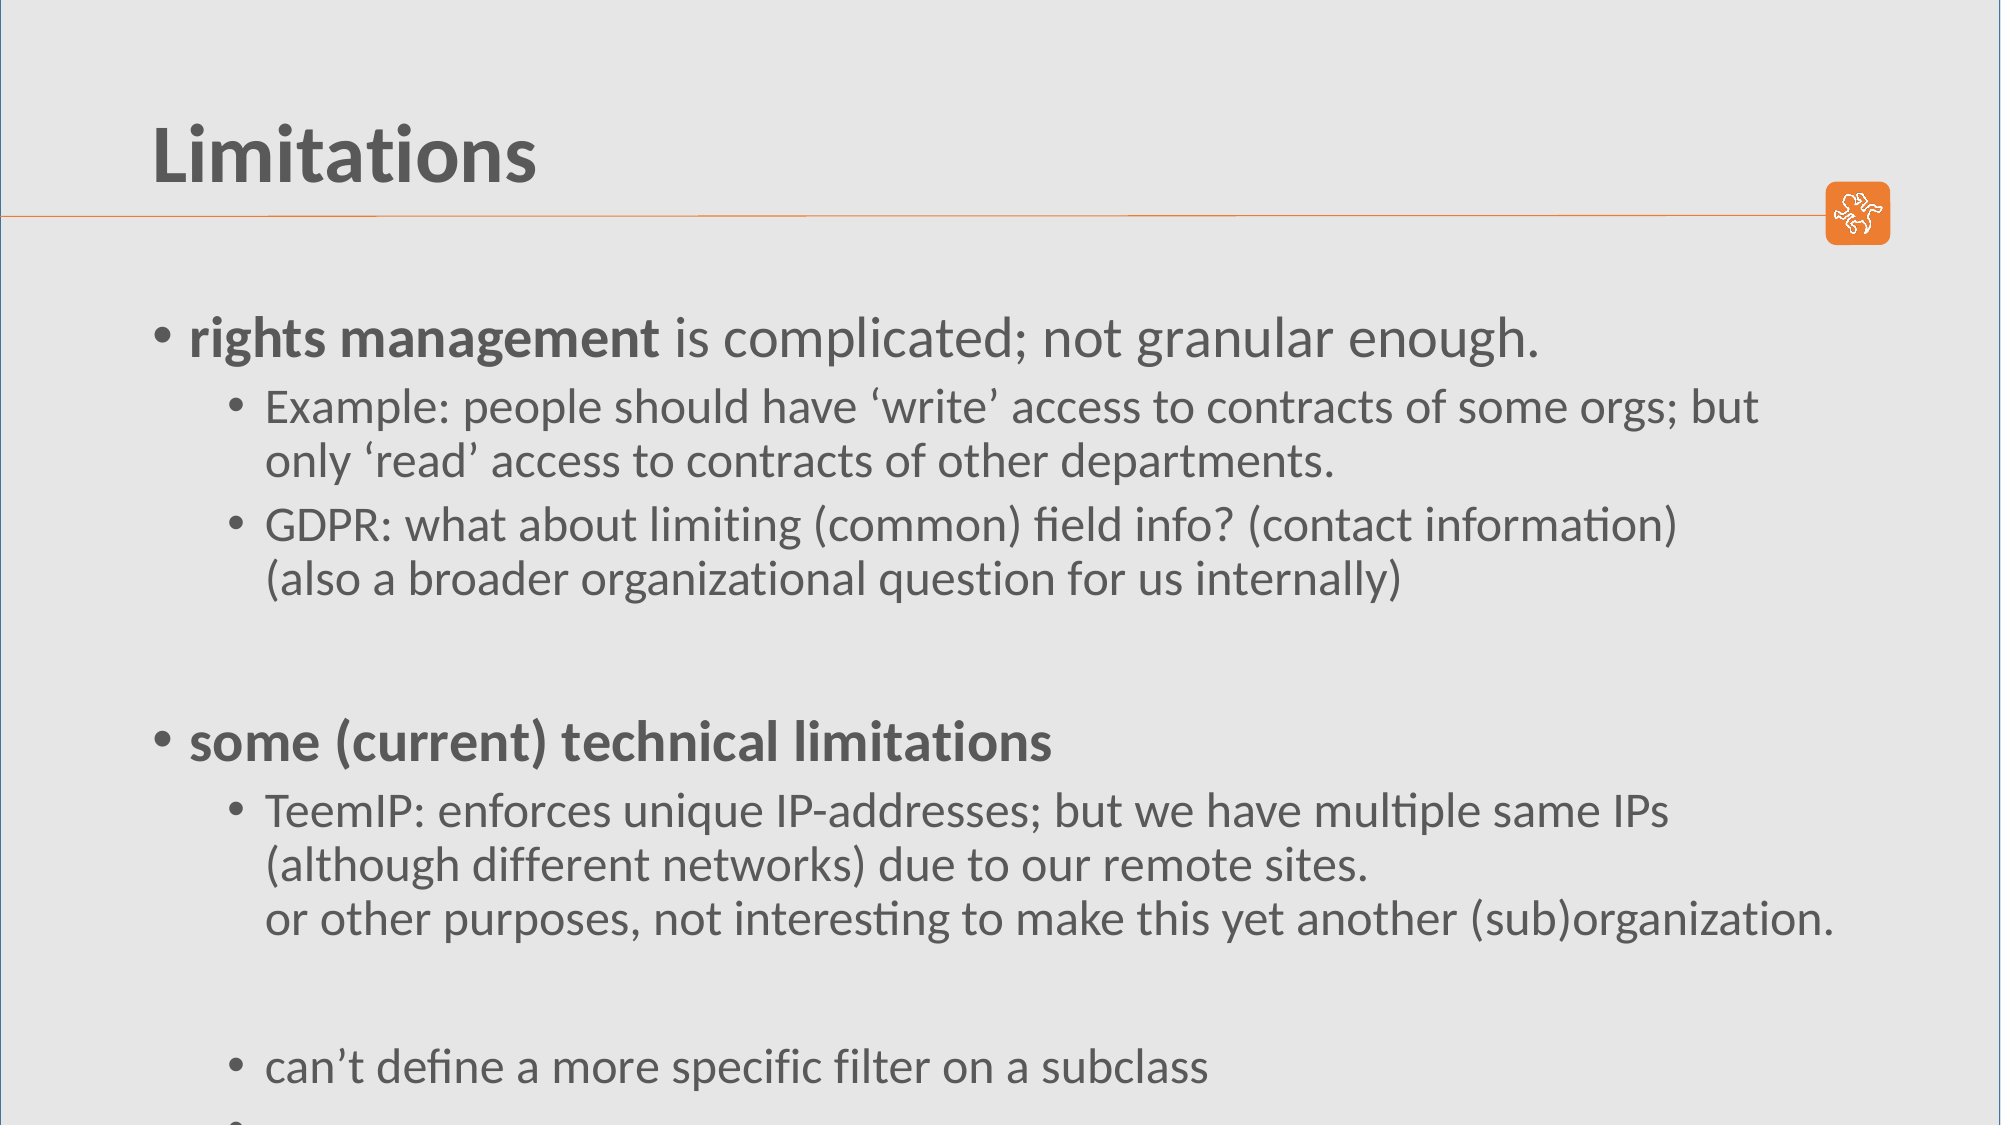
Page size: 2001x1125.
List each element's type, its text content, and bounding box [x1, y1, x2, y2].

list rights management is complicated; not granular enough. Example: people should have ‘write’ access to contracts of some orgs; but only ‘read’ access to contracts of other departments. GDPR: what about limiting (common) field info? (contact information) (also a broader organizational question for us internally) some (current) technical limitations TeemIP: enforces unique IP-addresses; but we have multiple same IPs (although different networks) due to our remote sites. or other purposes, not interesting to make this yet another (sub)organization. can’t define a more specific filter on a subclass ... [137, 299, 1863, 1014]
picture [1832, 189, 1885, 238]
title Limitations [137, 103, 1863, 216]
